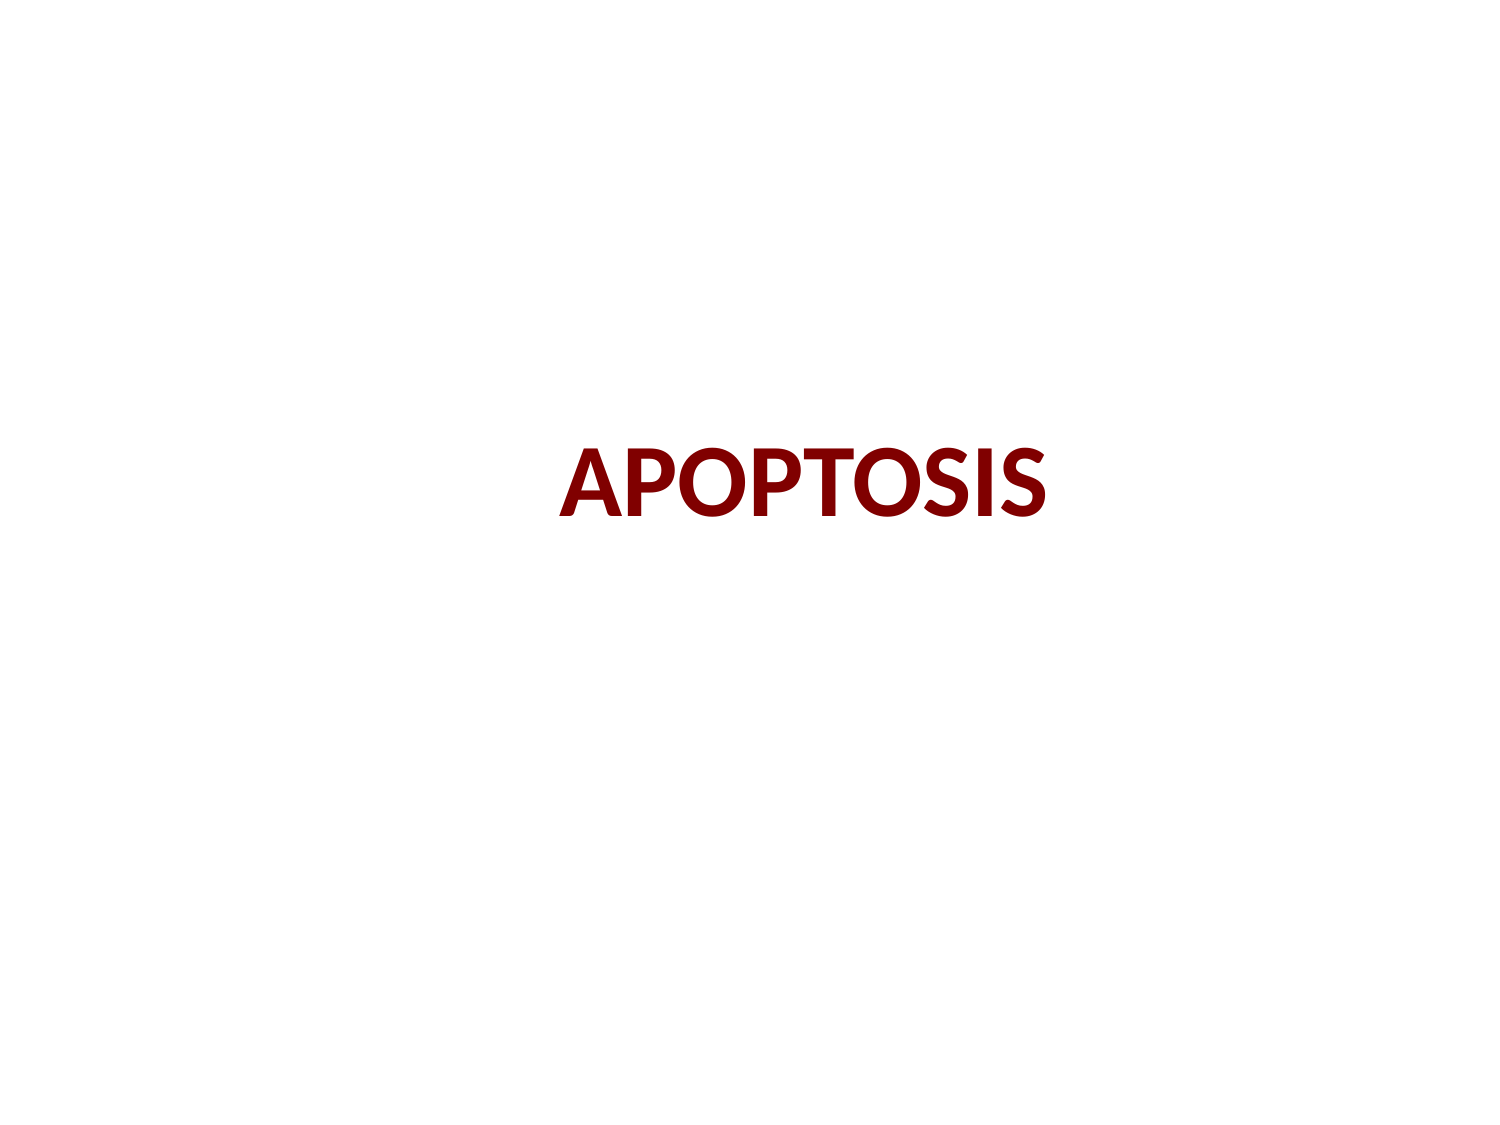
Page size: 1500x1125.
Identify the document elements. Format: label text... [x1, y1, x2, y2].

text_box APOPTOSIS [544, 404, 1065, 545]
